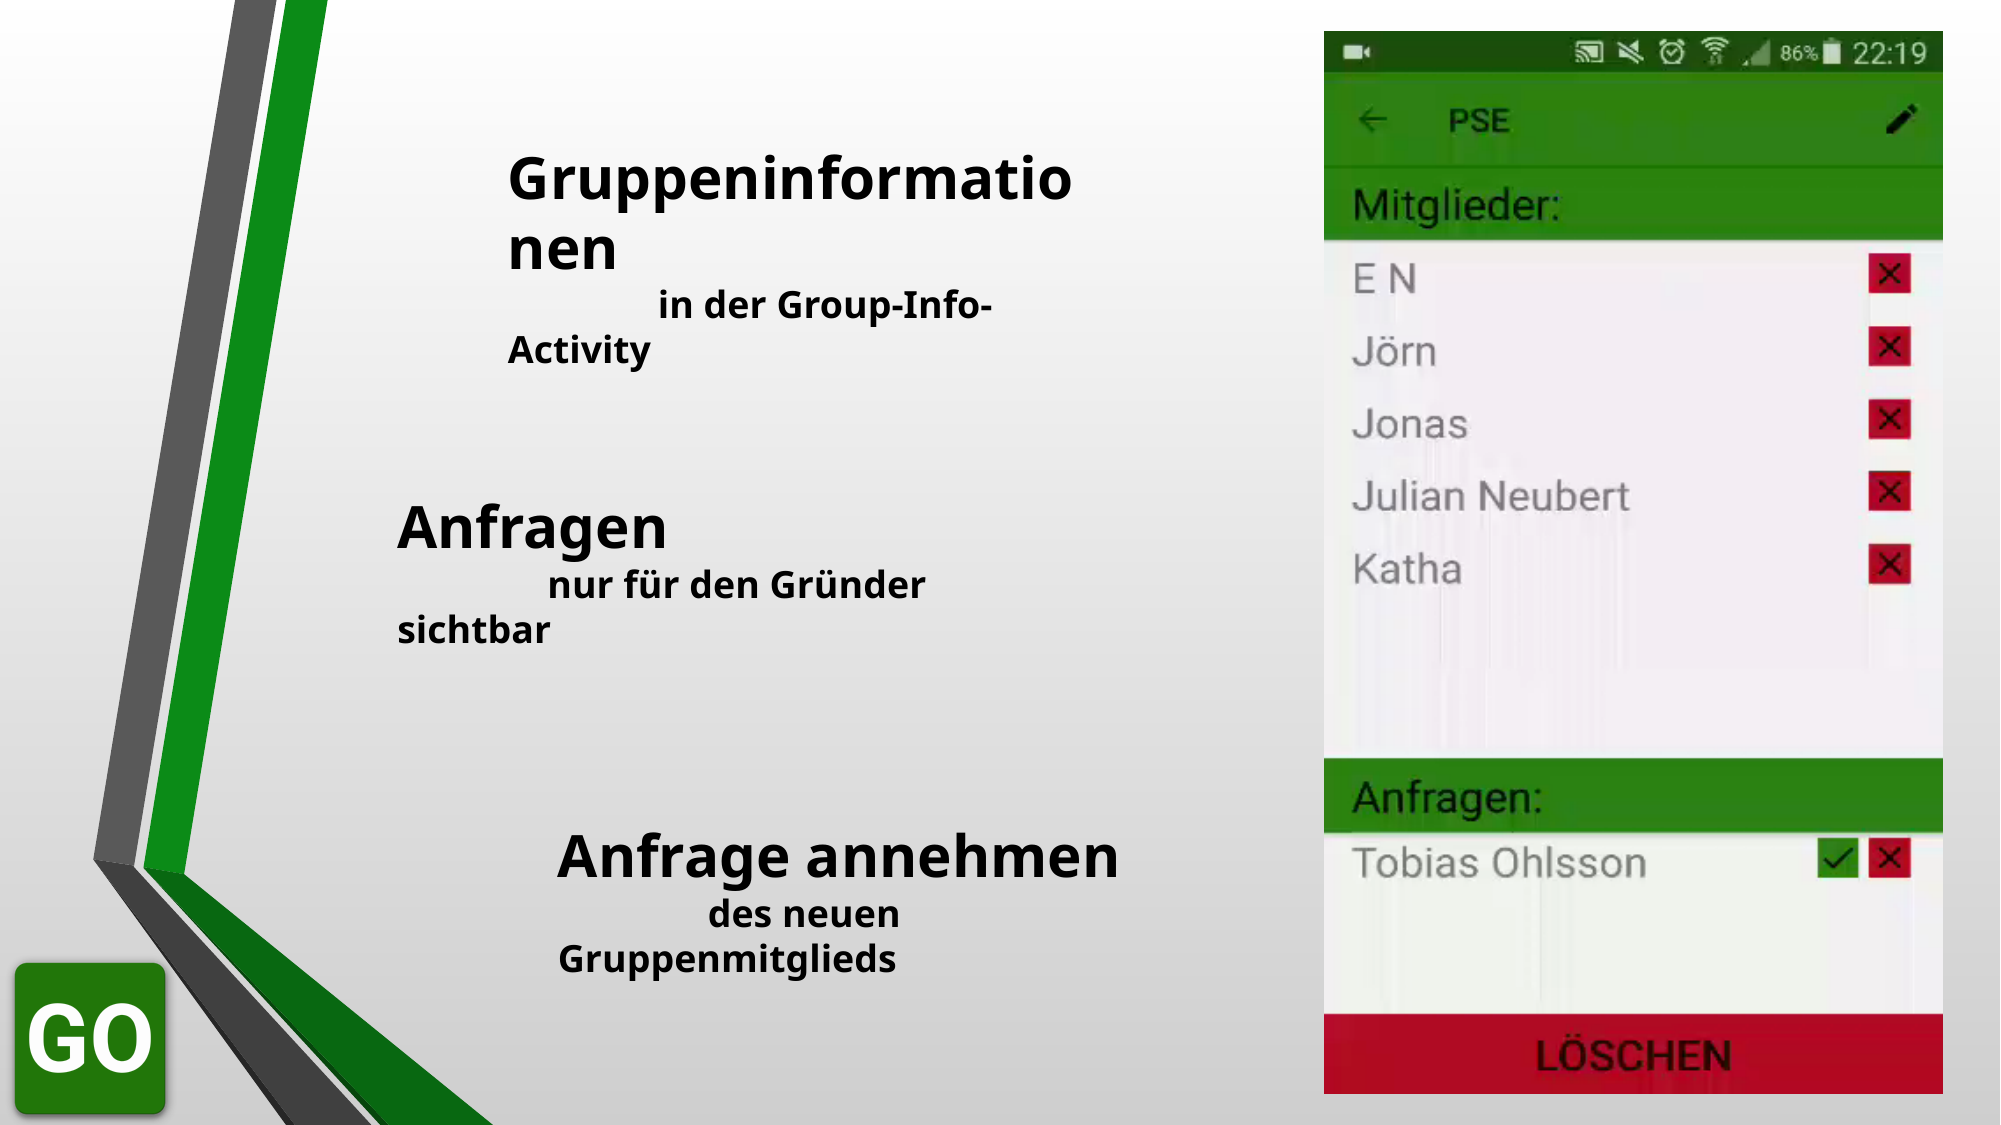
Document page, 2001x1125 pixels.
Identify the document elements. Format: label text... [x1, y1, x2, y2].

text_box Anfrage annehmen des neuen Gruppenmitglieds [543, 812, 1186, 987]
text_box Anfragen nur für den Gründer sichtbar [382, 483, 1012, 658]
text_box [1323, 30, 1944, 1095]
picture [0, 943, 184, 1125]
text_box Gruppeninformationen in der Group-Info-Activity [493, 133, 1119, 379]
